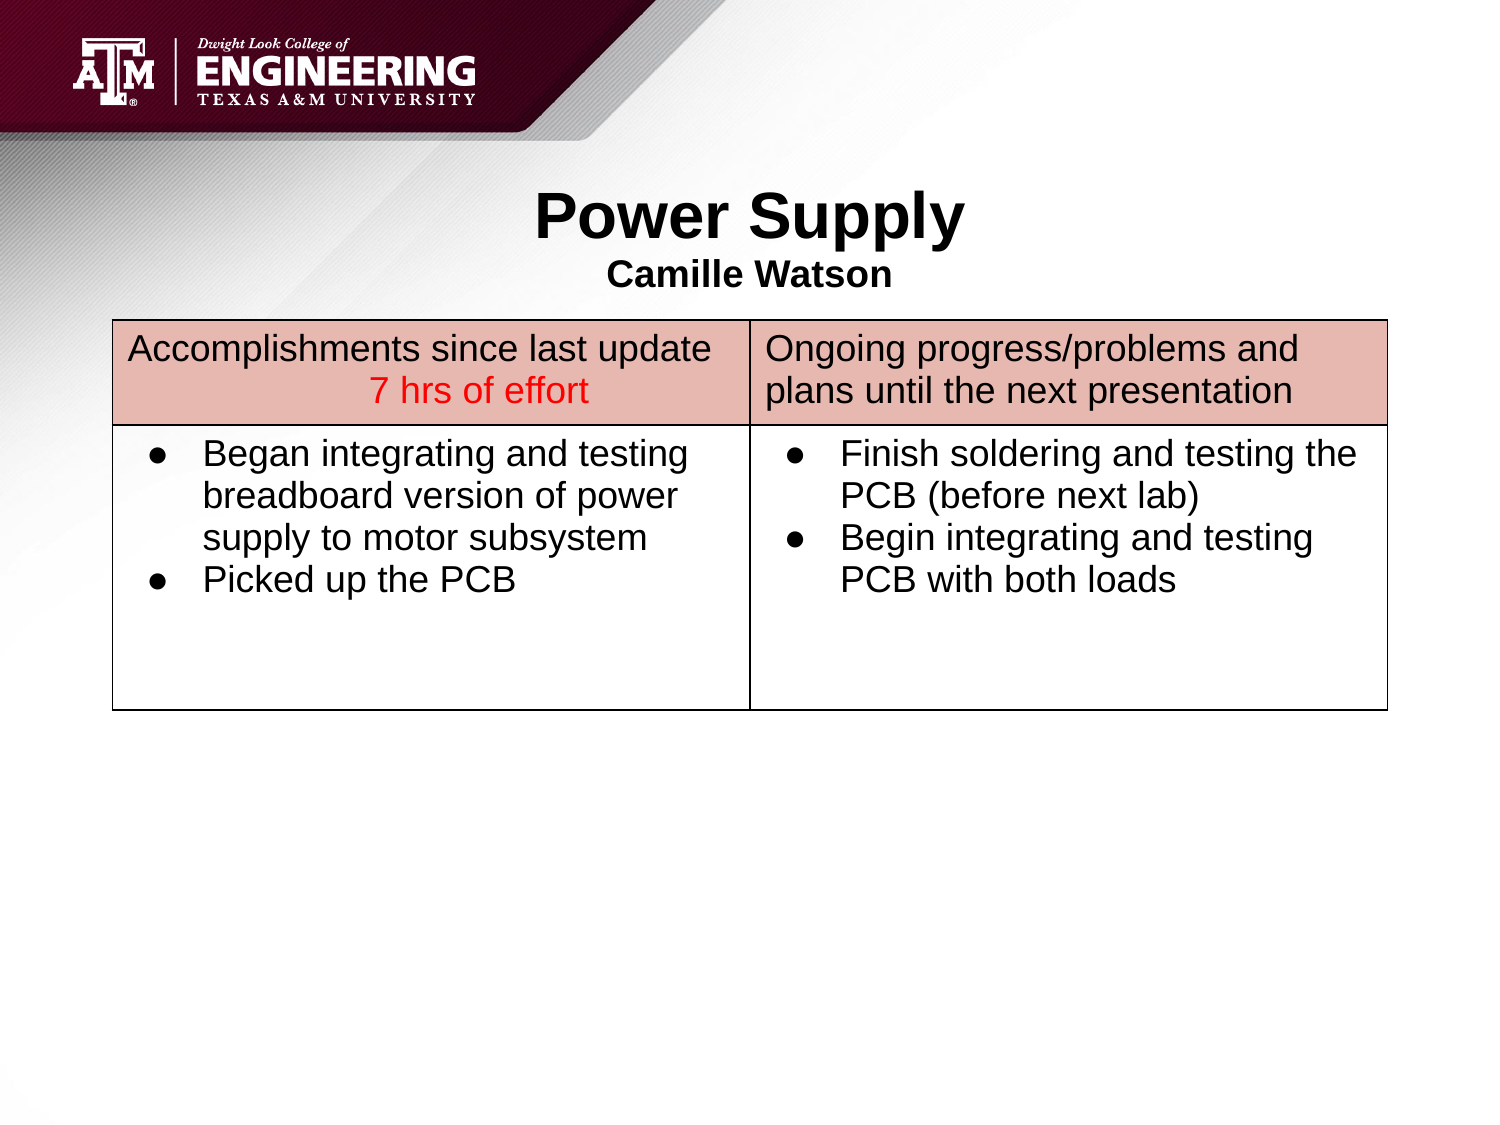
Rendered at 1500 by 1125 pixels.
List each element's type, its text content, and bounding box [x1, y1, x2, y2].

table_header Ongoing progress/problems and plans until the next presentation [751, 321, 1387, 424]
table_header Accomplishments since last update 7 hrs of effort [113, 321, 749, 424]
picture [0, 0, 1500, 1125]
table_cell Began integrating and testing breadboard version of power supply to motor subsystem Picked up the PCB [113, 426, 749, 709]
text_box Power Supply Camille Watson [74, 172, 1425, 304]
table_cell Finish soldering and testing the PCB (before next lab) Begin integrating and testing PCB with both loads [751, 426, 1387, 709]
